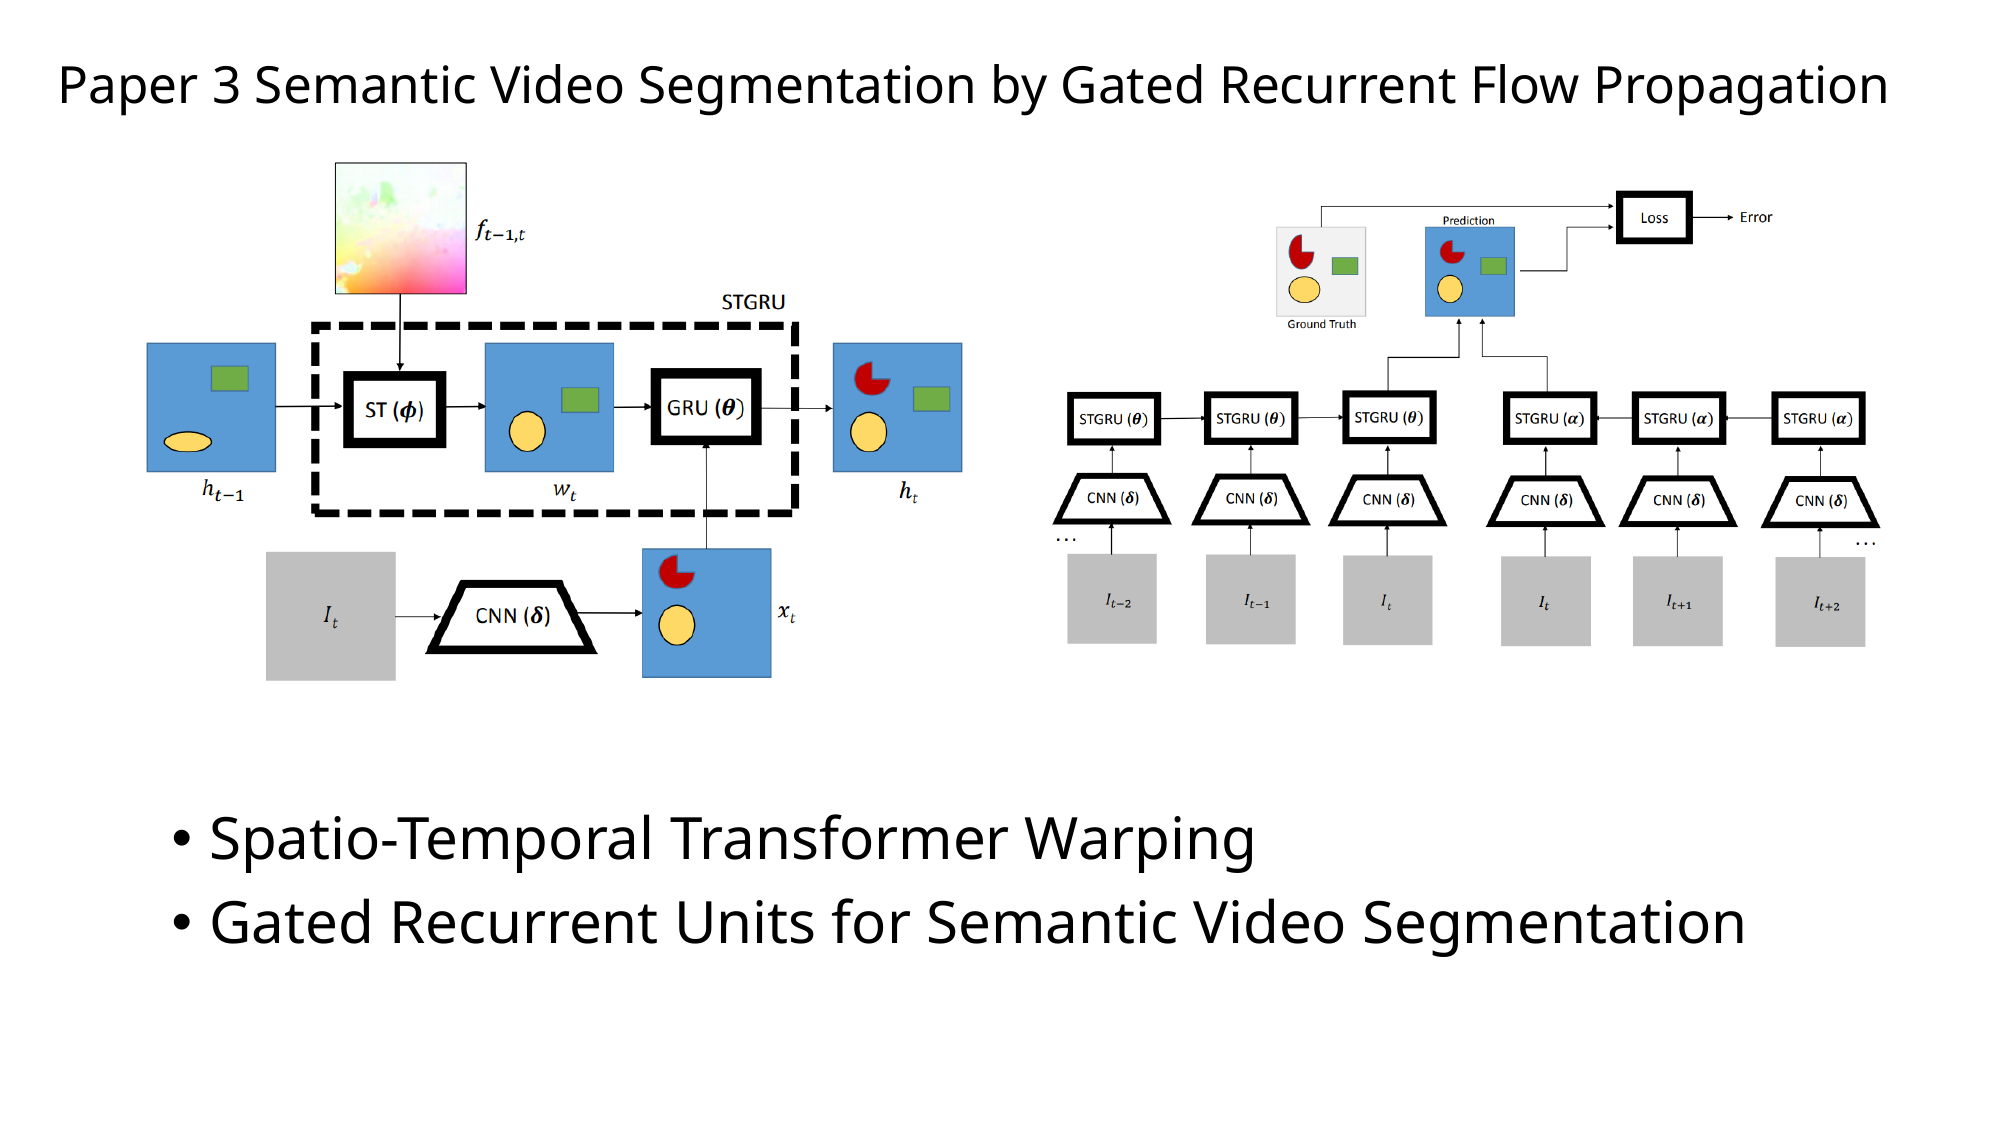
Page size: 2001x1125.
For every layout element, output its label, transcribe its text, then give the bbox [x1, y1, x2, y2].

title Paper 3 Semantic Video Segmentation by Gated Recurrent Flow Propagation [42, 50, 1958, 225]
picture [1019, 164, 1940, 651]
list Spatio-Temporal Transformer Warping Gated Recurrent Units for Semantic Video Segmentation [156, 802, 1882, 1125]
picture [77, 137, 1000, 689]
